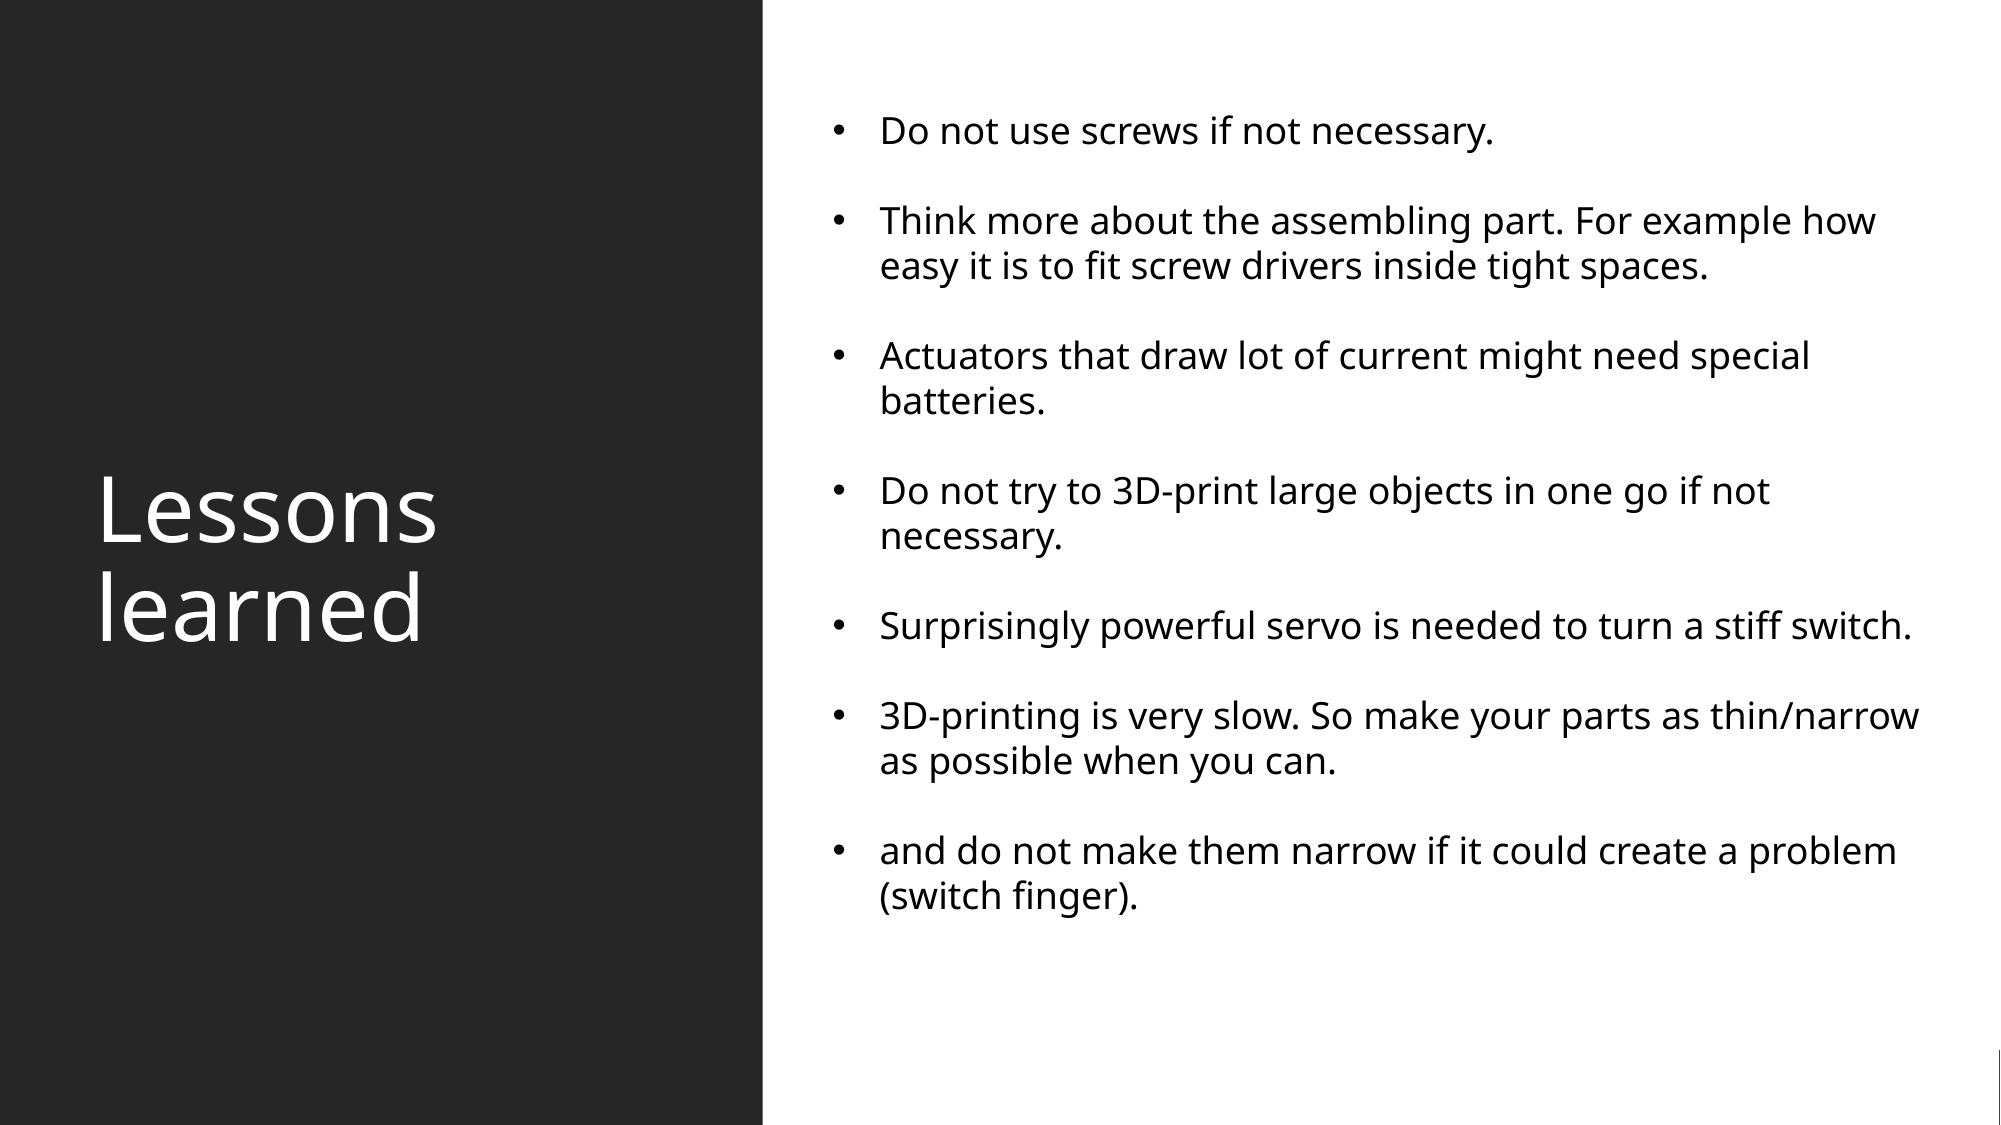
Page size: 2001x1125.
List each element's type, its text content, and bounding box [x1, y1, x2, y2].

title Lessons learned [80, 99, 679, 1026]
text_box [764, 0, 2000, 1125]
text_box [0, 0, 764, 1125]
text_box Do not use screws if not necessary. Think more about the assembling part. For example how easy it is to fit screw drivers inside tight spaces. Actuators that draw lot of current might need special batteries. Do not try to 3D-print large objects in one go if not necessary. Surprisingly powerful servo is needed to turn a stiff switch. 3D-printing is very slow. So make your parts as thin/narrow as possible when you can. and do not make them narrow if it could create a problem (switch finger). [817, 99, 1944, 970]
